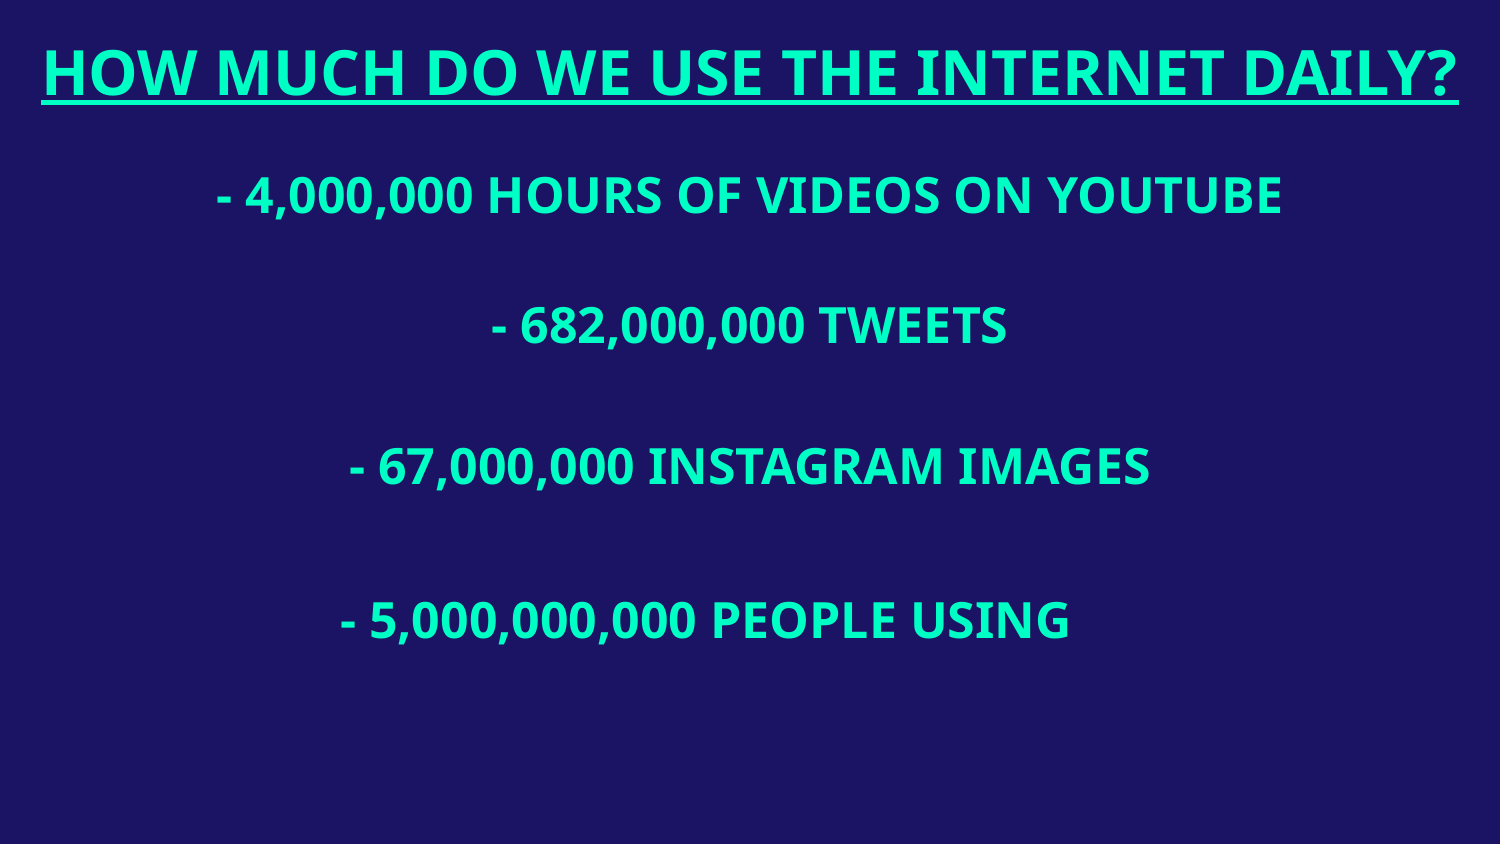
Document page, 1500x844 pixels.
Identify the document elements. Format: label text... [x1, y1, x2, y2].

text_box HOW MUCH DO WE USE THE INTERNET DAILY? [0, 17, 1500, 128]
text_box - 5,000,000,000 PEOPLE USING [0, 573, 1456, 683]
text_box - 682,000,000 TWEETS [0, 278, 1500, 389]
title - 4,000,000 HOURS OF VIDEOS ON YOUTUBE [0, 148, 1500, 258]
text_box - 67,000,000 INSTAGRAM IMAGES [0, 419, 1500, 530]
